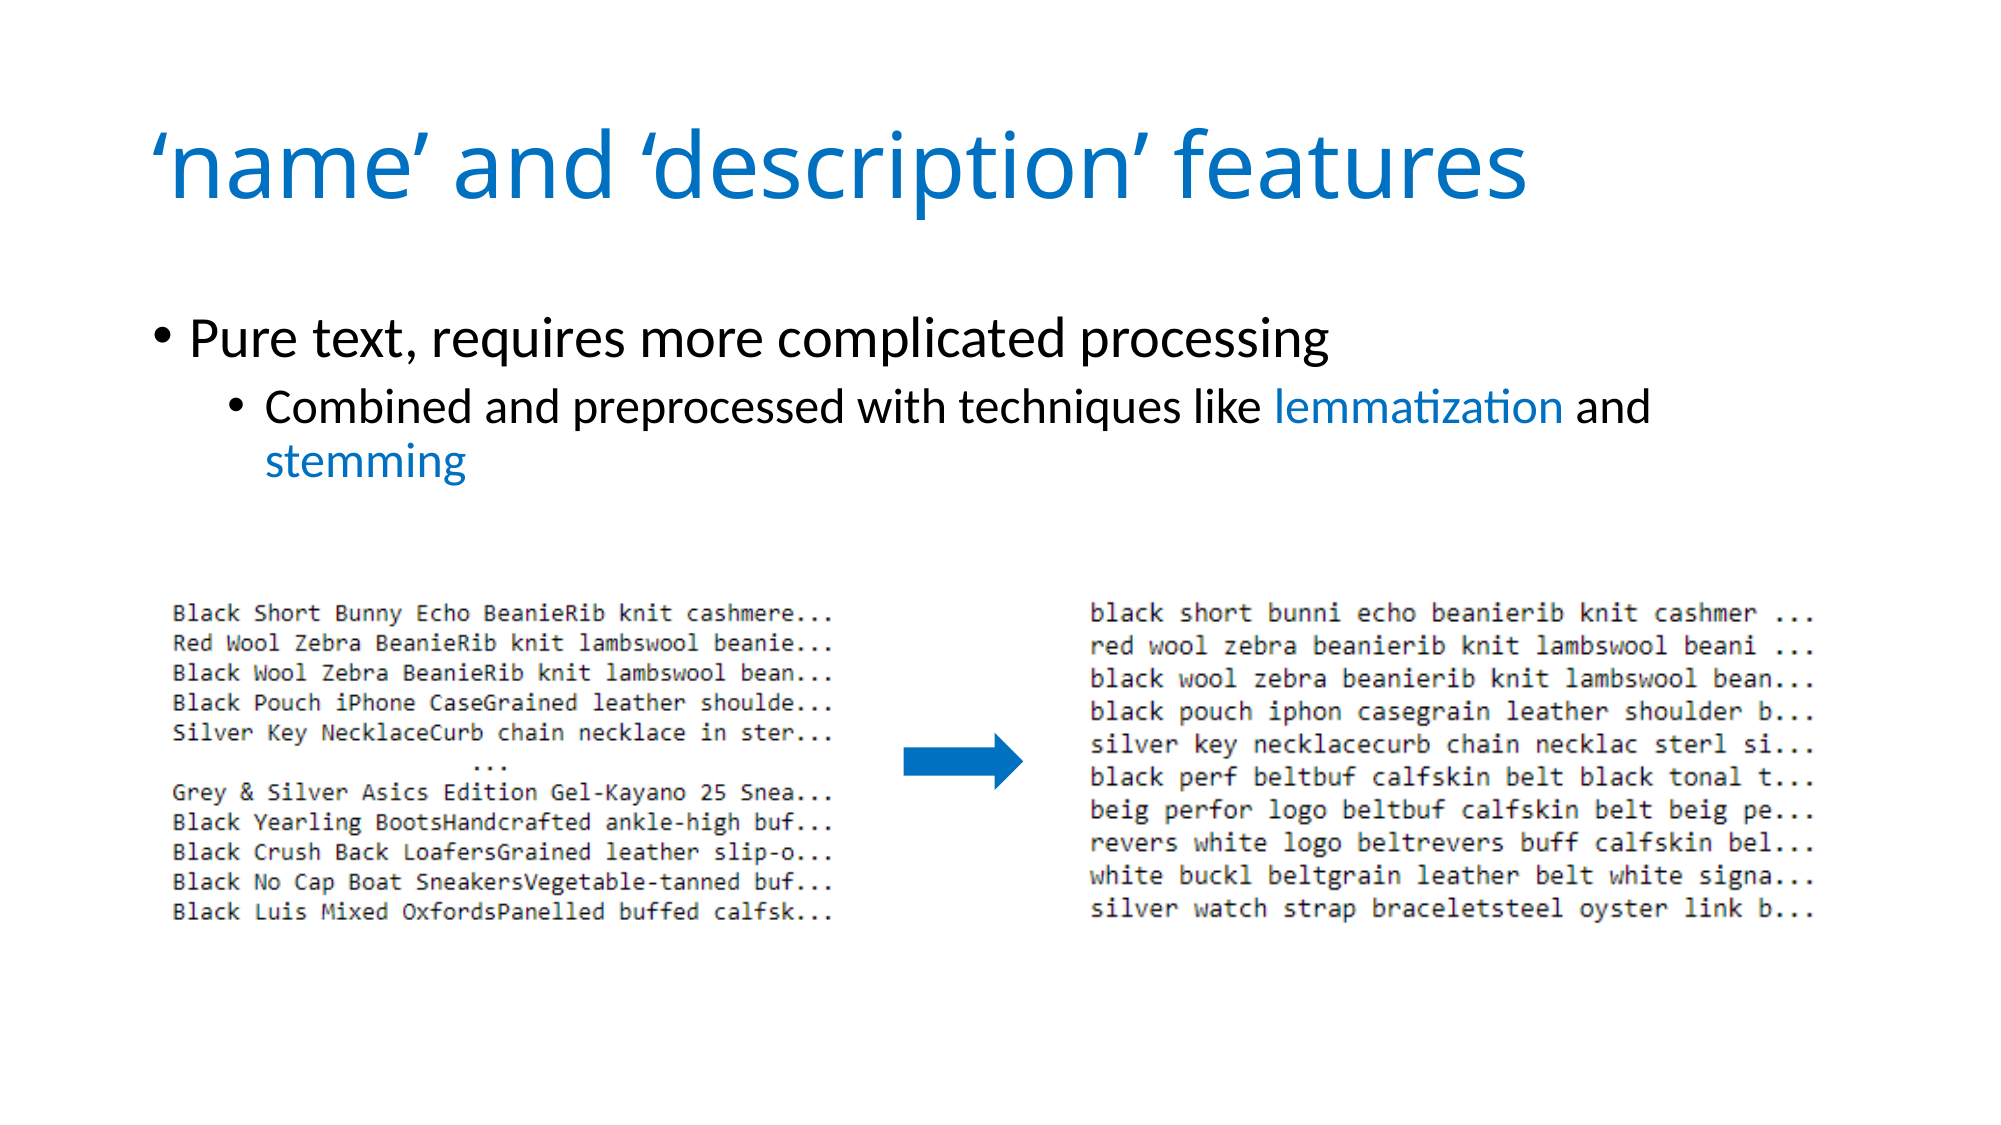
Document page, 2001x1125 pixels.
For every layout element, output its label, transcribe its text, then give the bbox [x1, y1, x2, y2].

title ‘name’ and ‘description’ features [137, 59, 1863, 278]
text_box [903, 732, 1024, 791]
picture [1079, 595, 1827, 928]
list Pure text, requires more complicated processing Combined and preprocessed with techniques like lemmatization and stemming [137, 299, 1863, 1014]
picture [165, 595, 841, 928]
